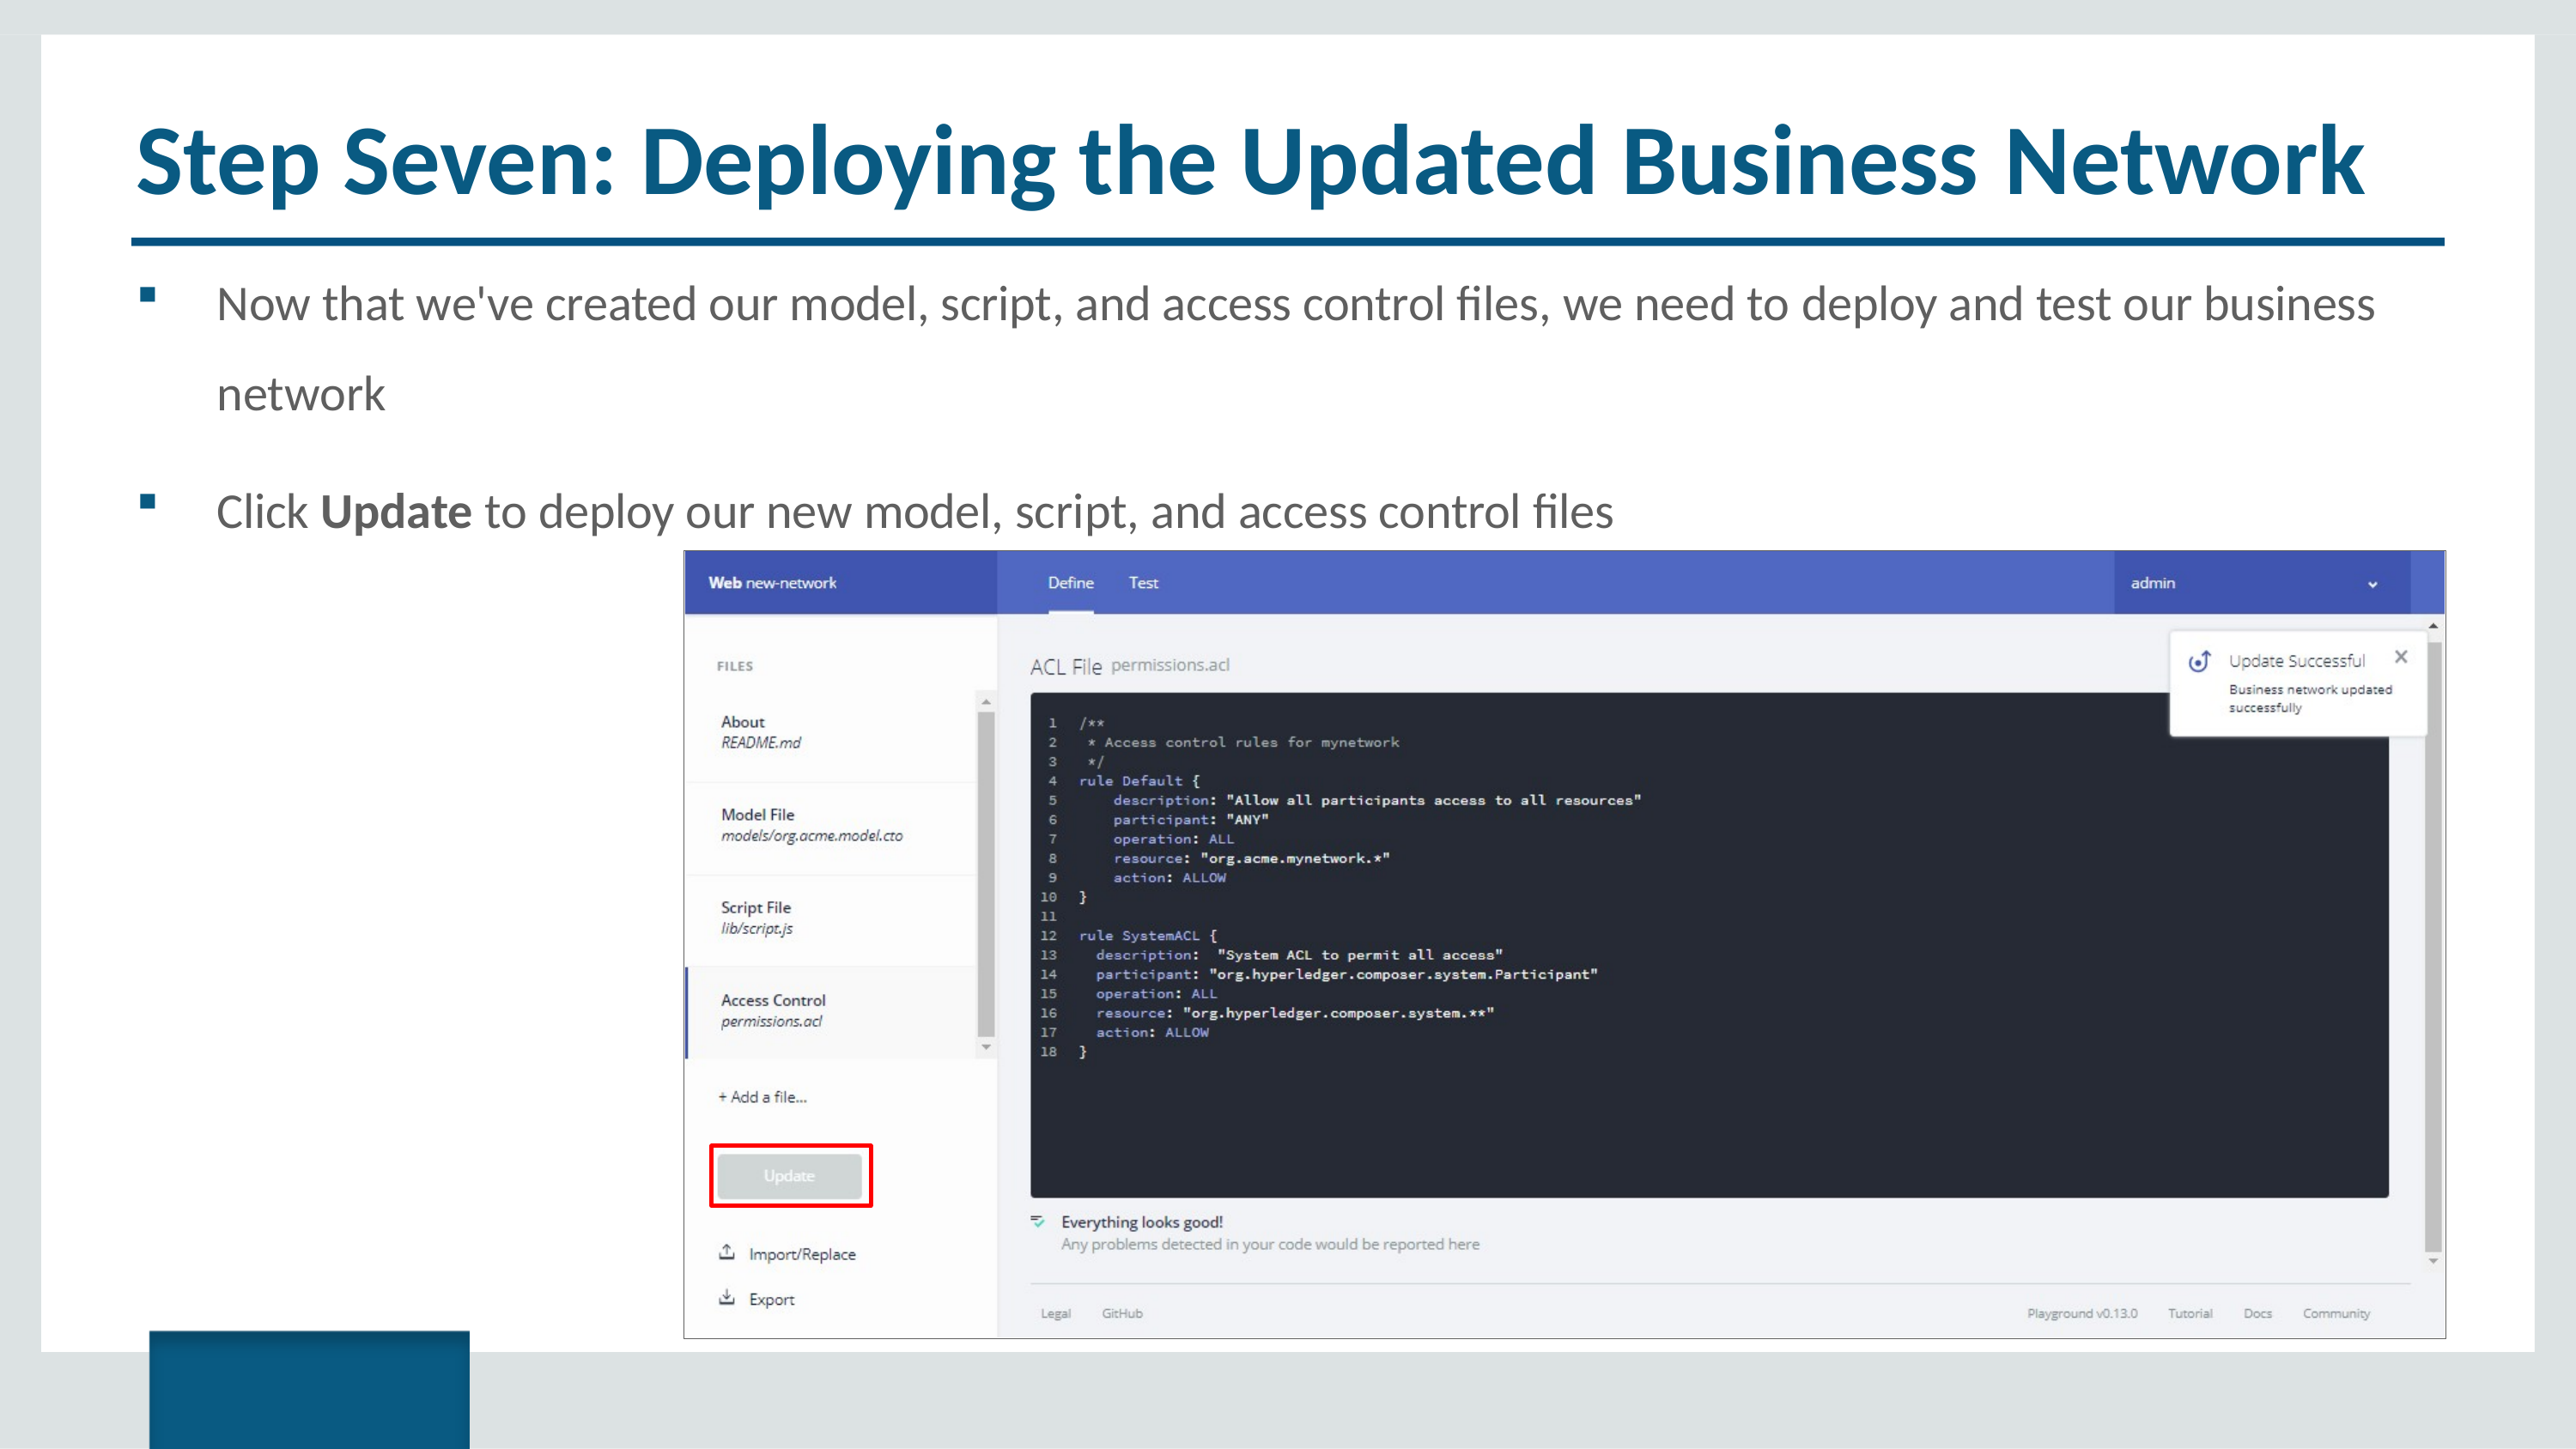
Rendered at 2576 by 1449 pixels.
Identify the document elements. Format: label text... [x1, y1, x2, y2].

text_box [2409, 237, 2445, 246]
text_box Now that we've created our model, script, and access control files, we need to deploy and test our business network Click Update to deploy our new model, script, and access control files [132, 237, 2409, 538]
text_box [683, 550, 2446, 1339]
picture [149, 1331, 470, 1449]
title Step Seven: Deploying the Updated Business Network [132, 91, 2381, 237]
text_box [711, 1145, 872, 1206]
